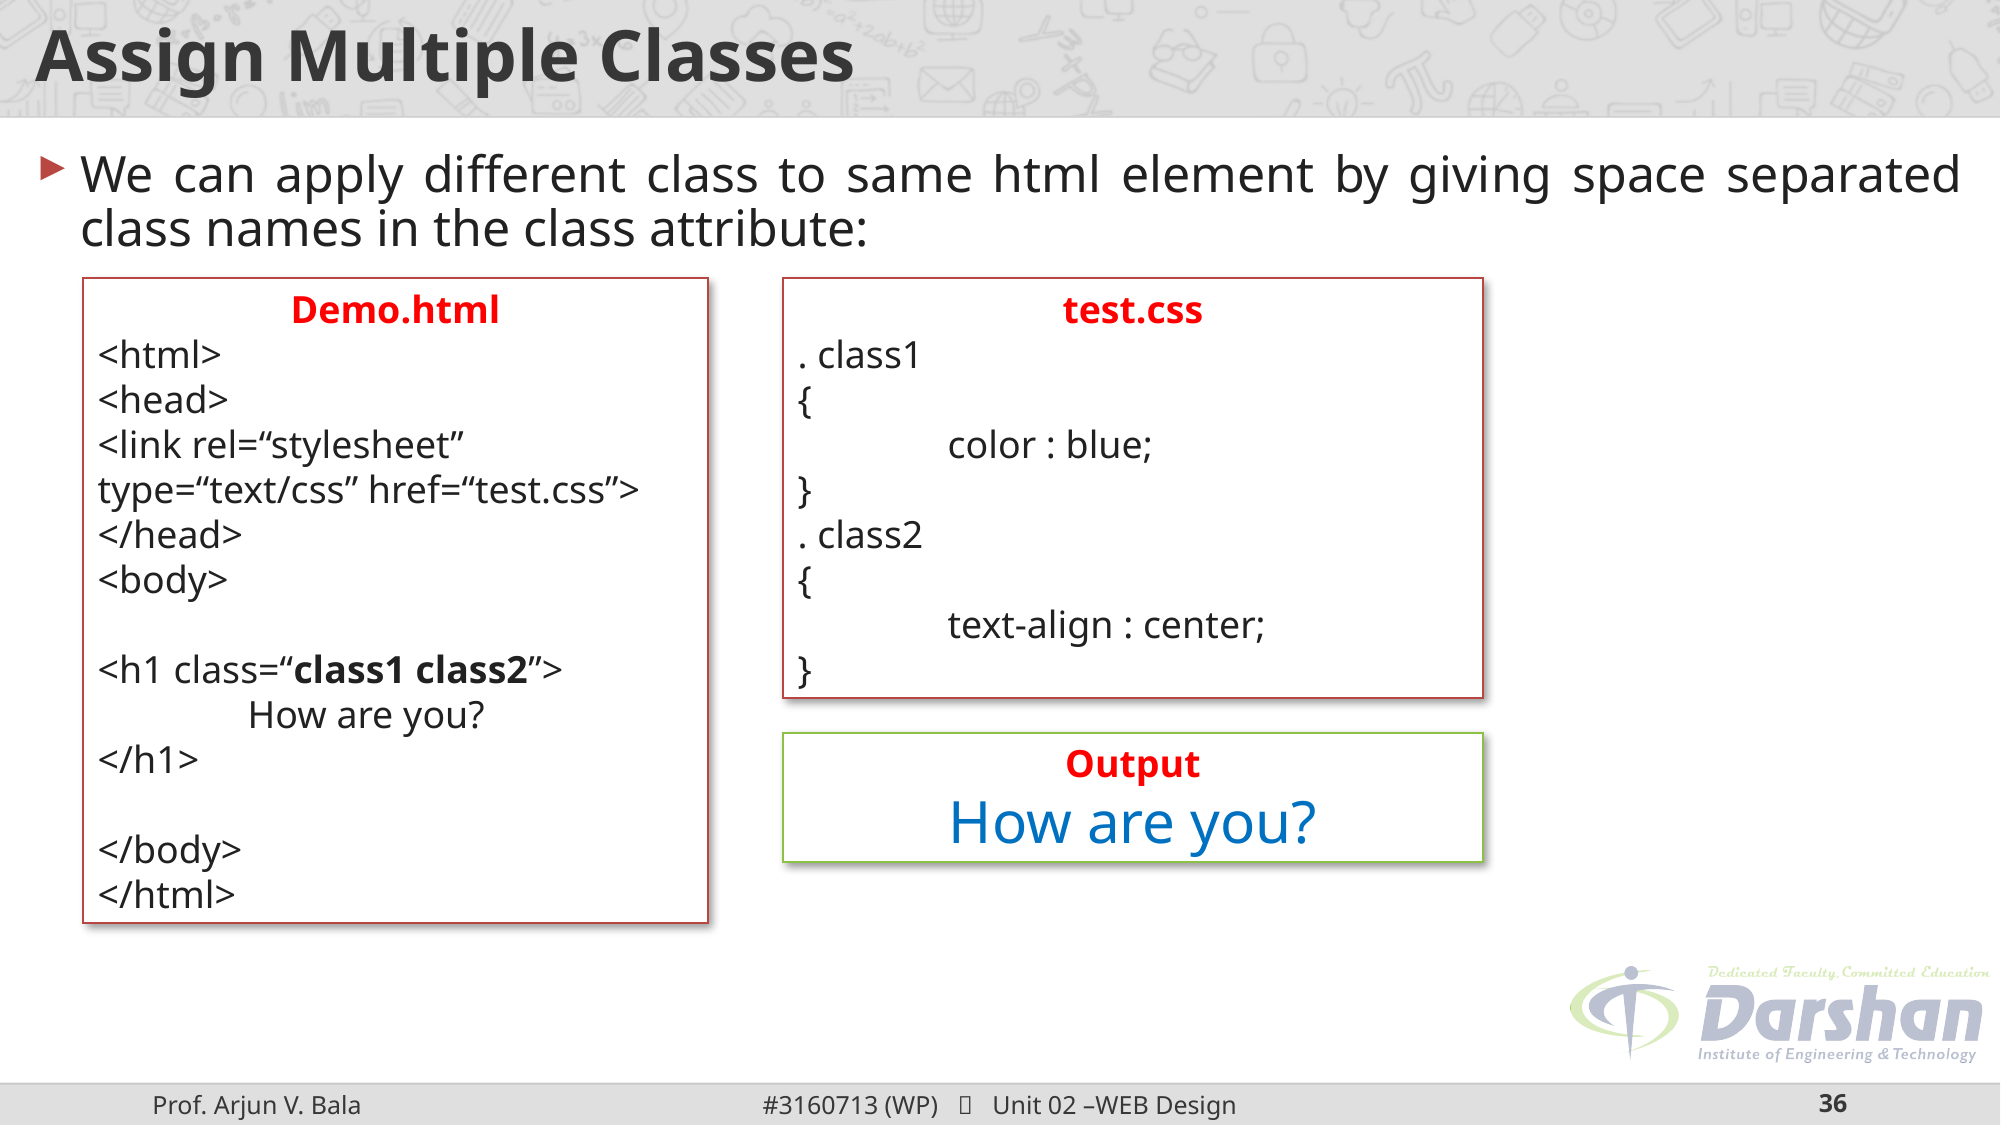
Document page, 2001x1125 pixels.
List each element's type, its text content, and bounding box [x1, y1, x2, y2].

text_box test.css . class1 { color : blue; } . class2 { text-align : center; } [782, 277, 1484, 699]
title Assign Multiple Classes [0, 0, 2000, 117]
text_box Demo.html <html> <head> <link rel=“stylesheet” type=“text/css” href=“test.css”> </head> <body> <h1 class=“class1 class2”> How are you? </h1> </body> </html> [82, 277, 709, 924]
text_box Output How are you? [782, 732, 1484, 863]
list We can apply different class to same html element by giving space separated class names in the class attribute: [21, 141, 1979, 1059]
